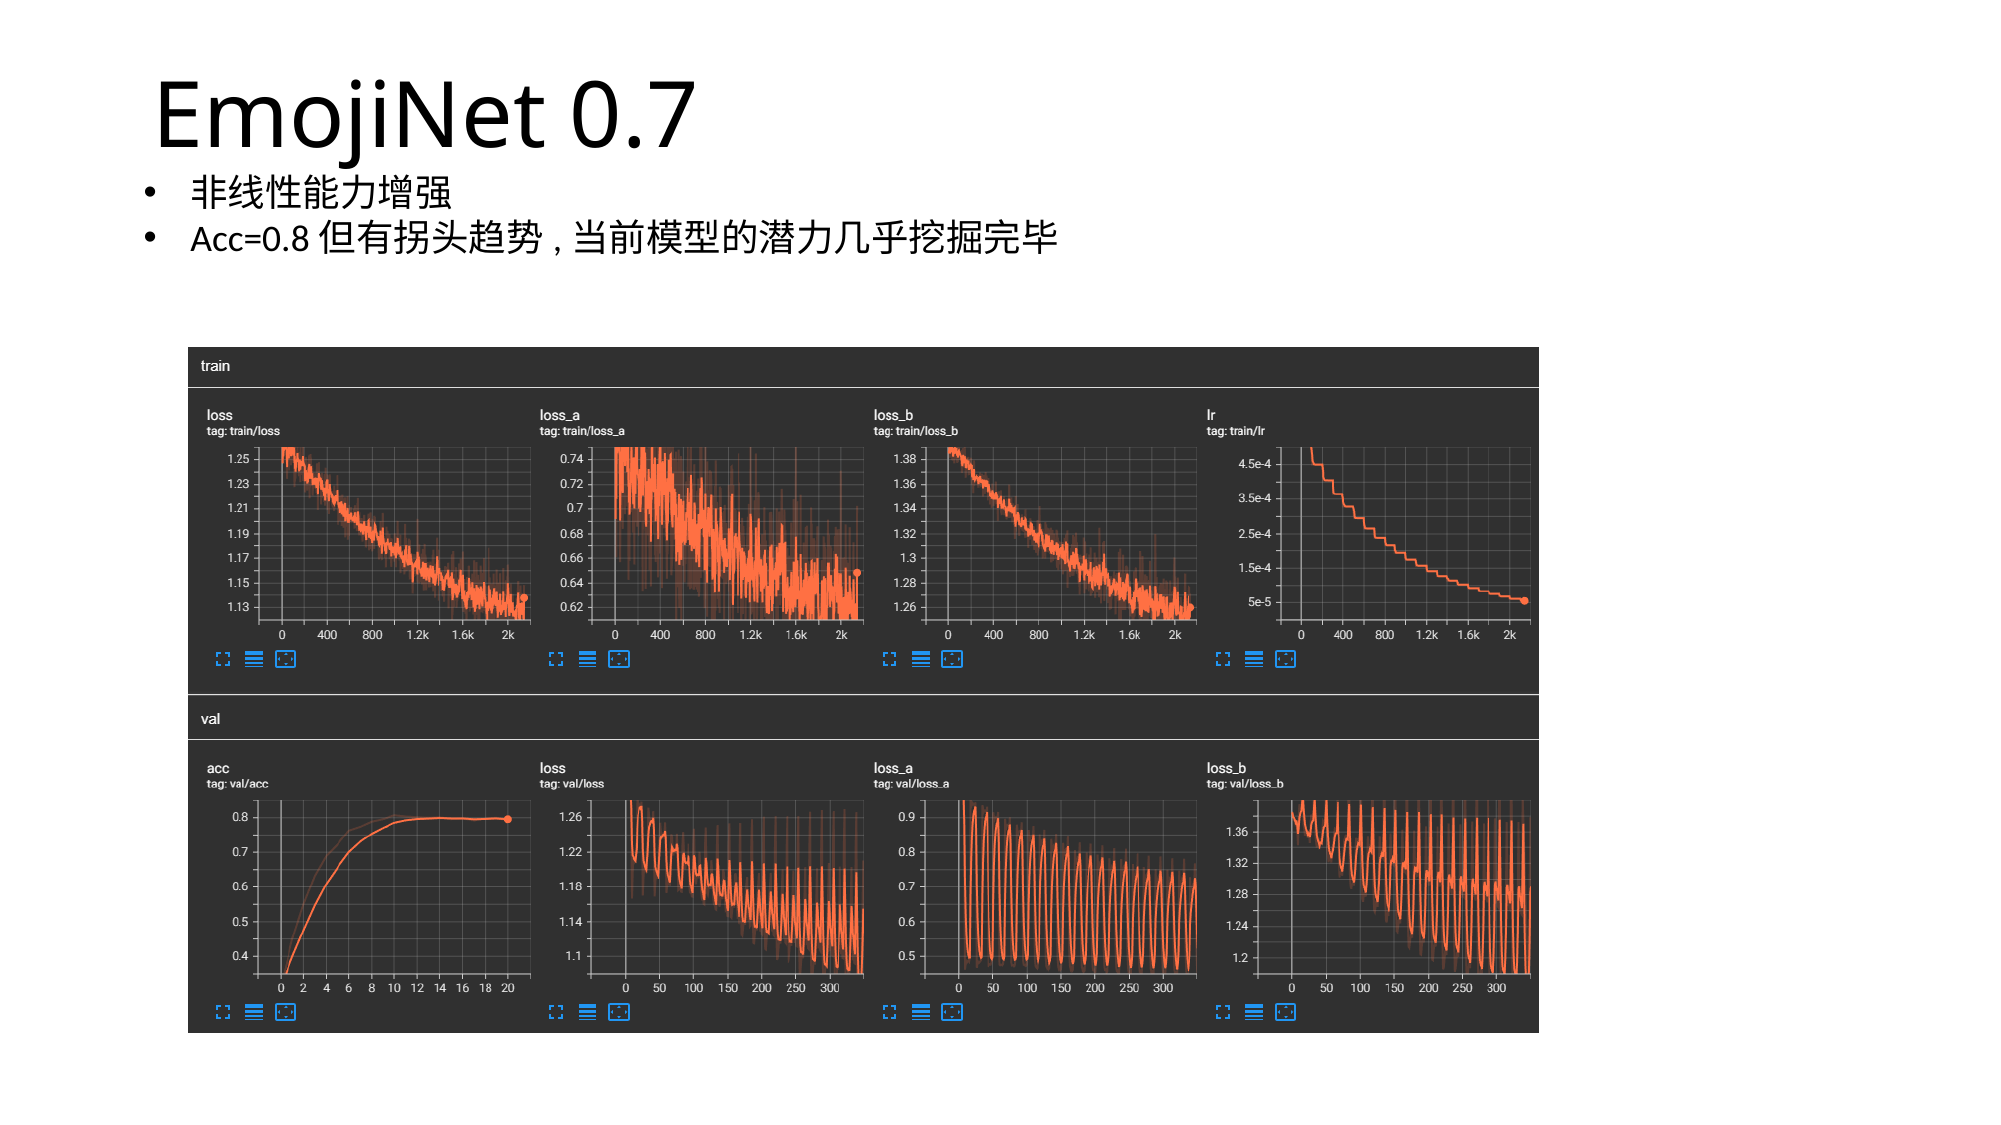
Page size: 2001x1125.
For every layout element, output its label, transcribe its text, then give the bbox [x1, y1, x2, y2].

text_box 非线性能力增强 Acc=0.8但有拐头趋势,当前模型的潜力几乎挖掘完毕 [128, 161, 1074, 267]
picture [188, 347, 1539, 1033]
title EmojiNet 0.7 [137, 9, 1863, 227]
